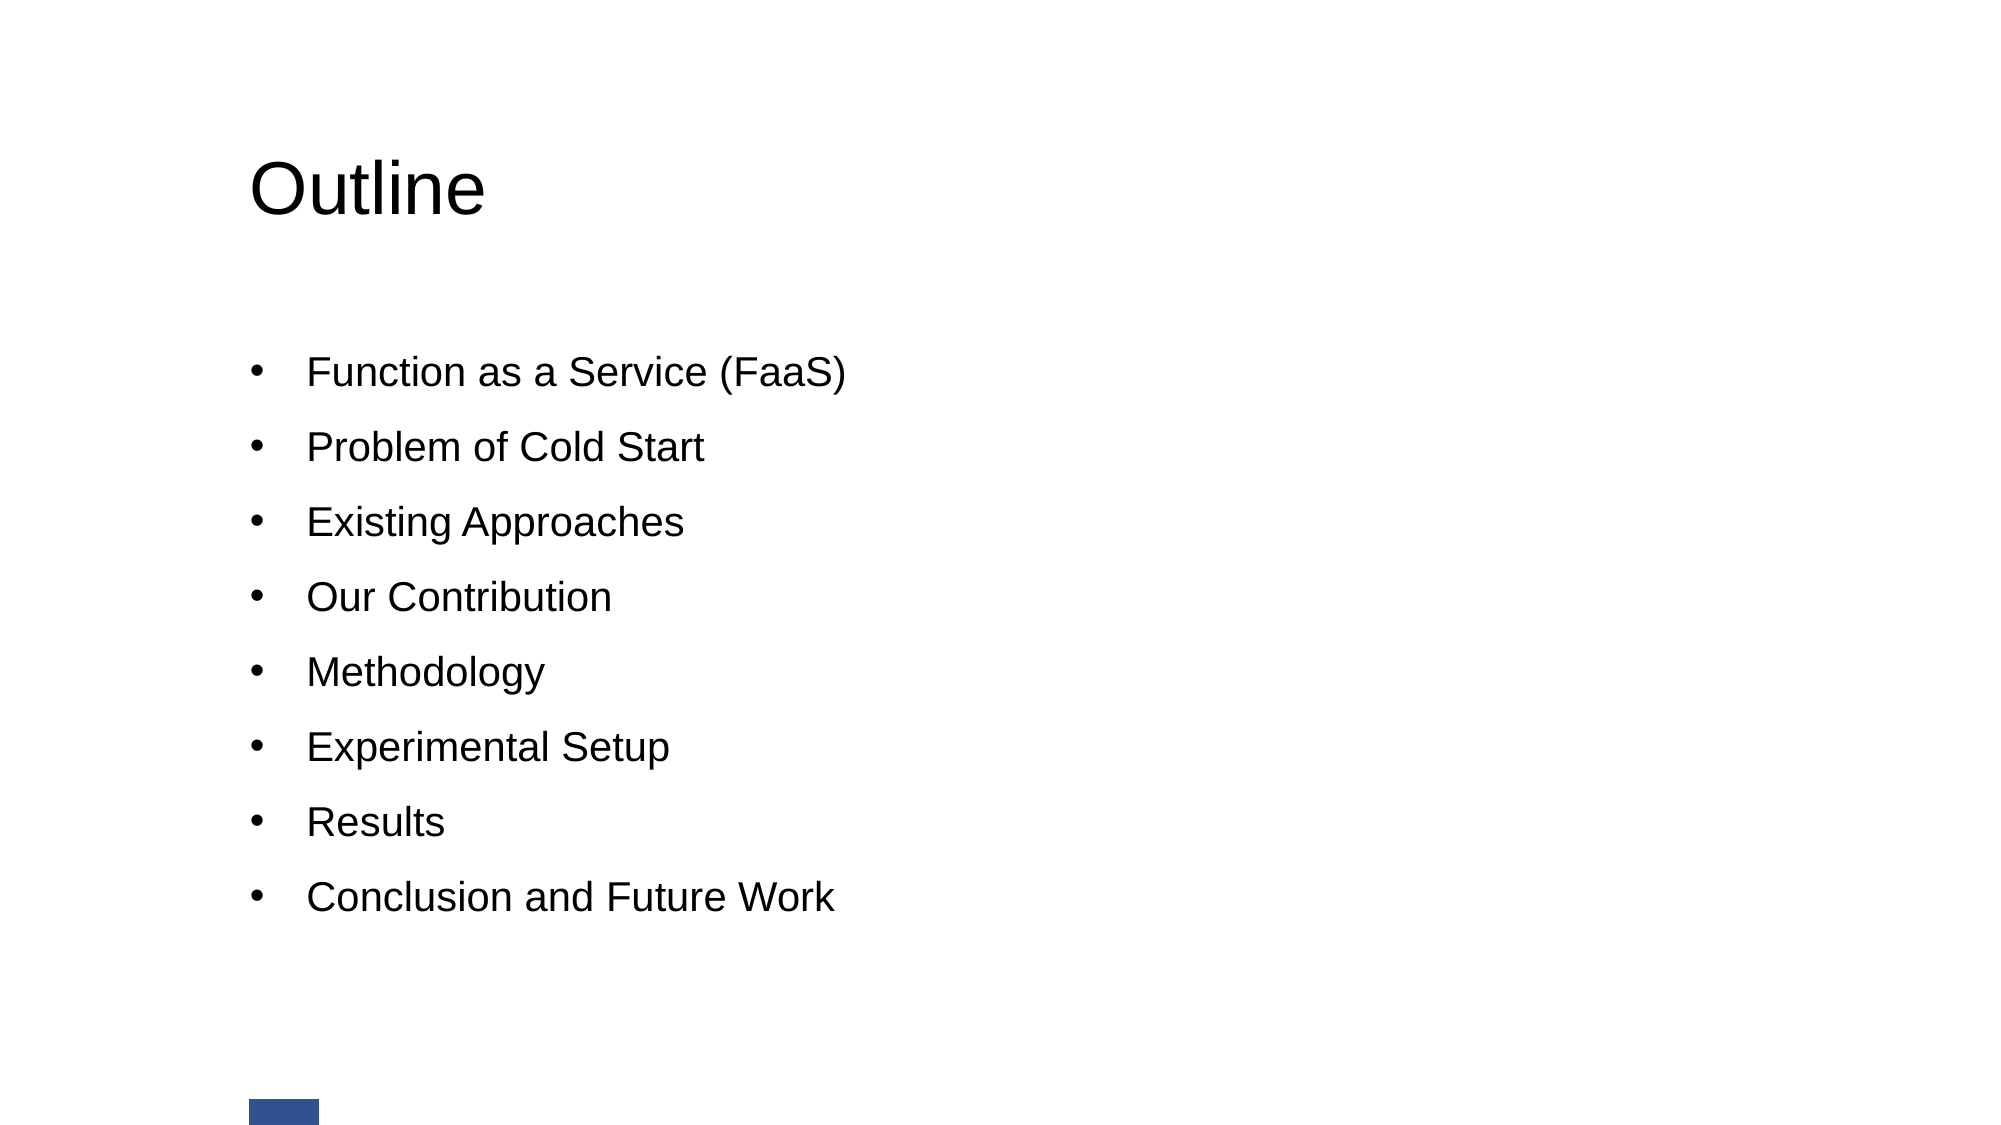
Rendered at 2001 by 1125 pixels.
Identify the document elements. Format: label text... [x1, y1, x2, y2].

list Function as a Service (FaaS) Problem of Cold Start Existing Approaches Our Contribution Methodology Experimental Setup Results Conclusion and Future Work [249, 319, 1698, 1004]
title Outline [249, 163, 1963, 231]
text_box [249, 1099, 319, 1125]
